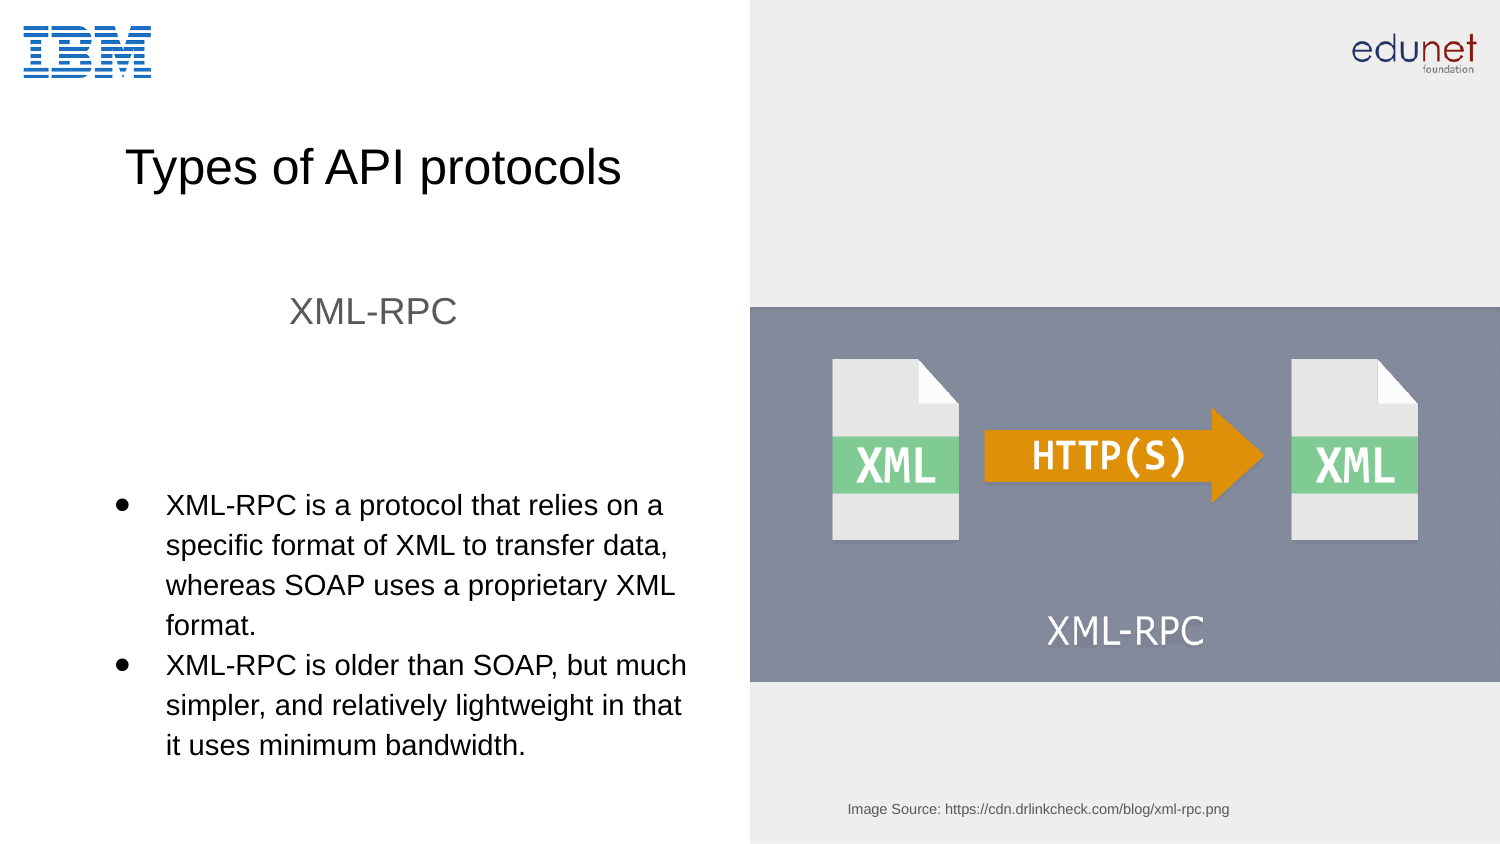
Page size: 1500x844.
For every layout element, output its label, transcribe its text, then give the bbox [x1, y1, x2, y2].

picture [749, 307, 1500, 682]
title Types of API protocols [41, 142, 706, 248]
picture [1350, 26, 1480, 78]
picture [23, 26, 151, 78]
list Image Source: https://cdn.drlinkcheck.com/blog/xml-rpc.png [832, 782, 1390, 812]
list XML-RPC is a protocol that relies on a specific format of XML to transfer data, whereas SOAP uses a proprietary XML format. XML-RPC is older than SOAP, but much simpler, and relatively lightweight in that it uses minimum bandwidth. [75, 477, 706, 765]
subtitle XML-RPC [41, 257, 706, 363]
